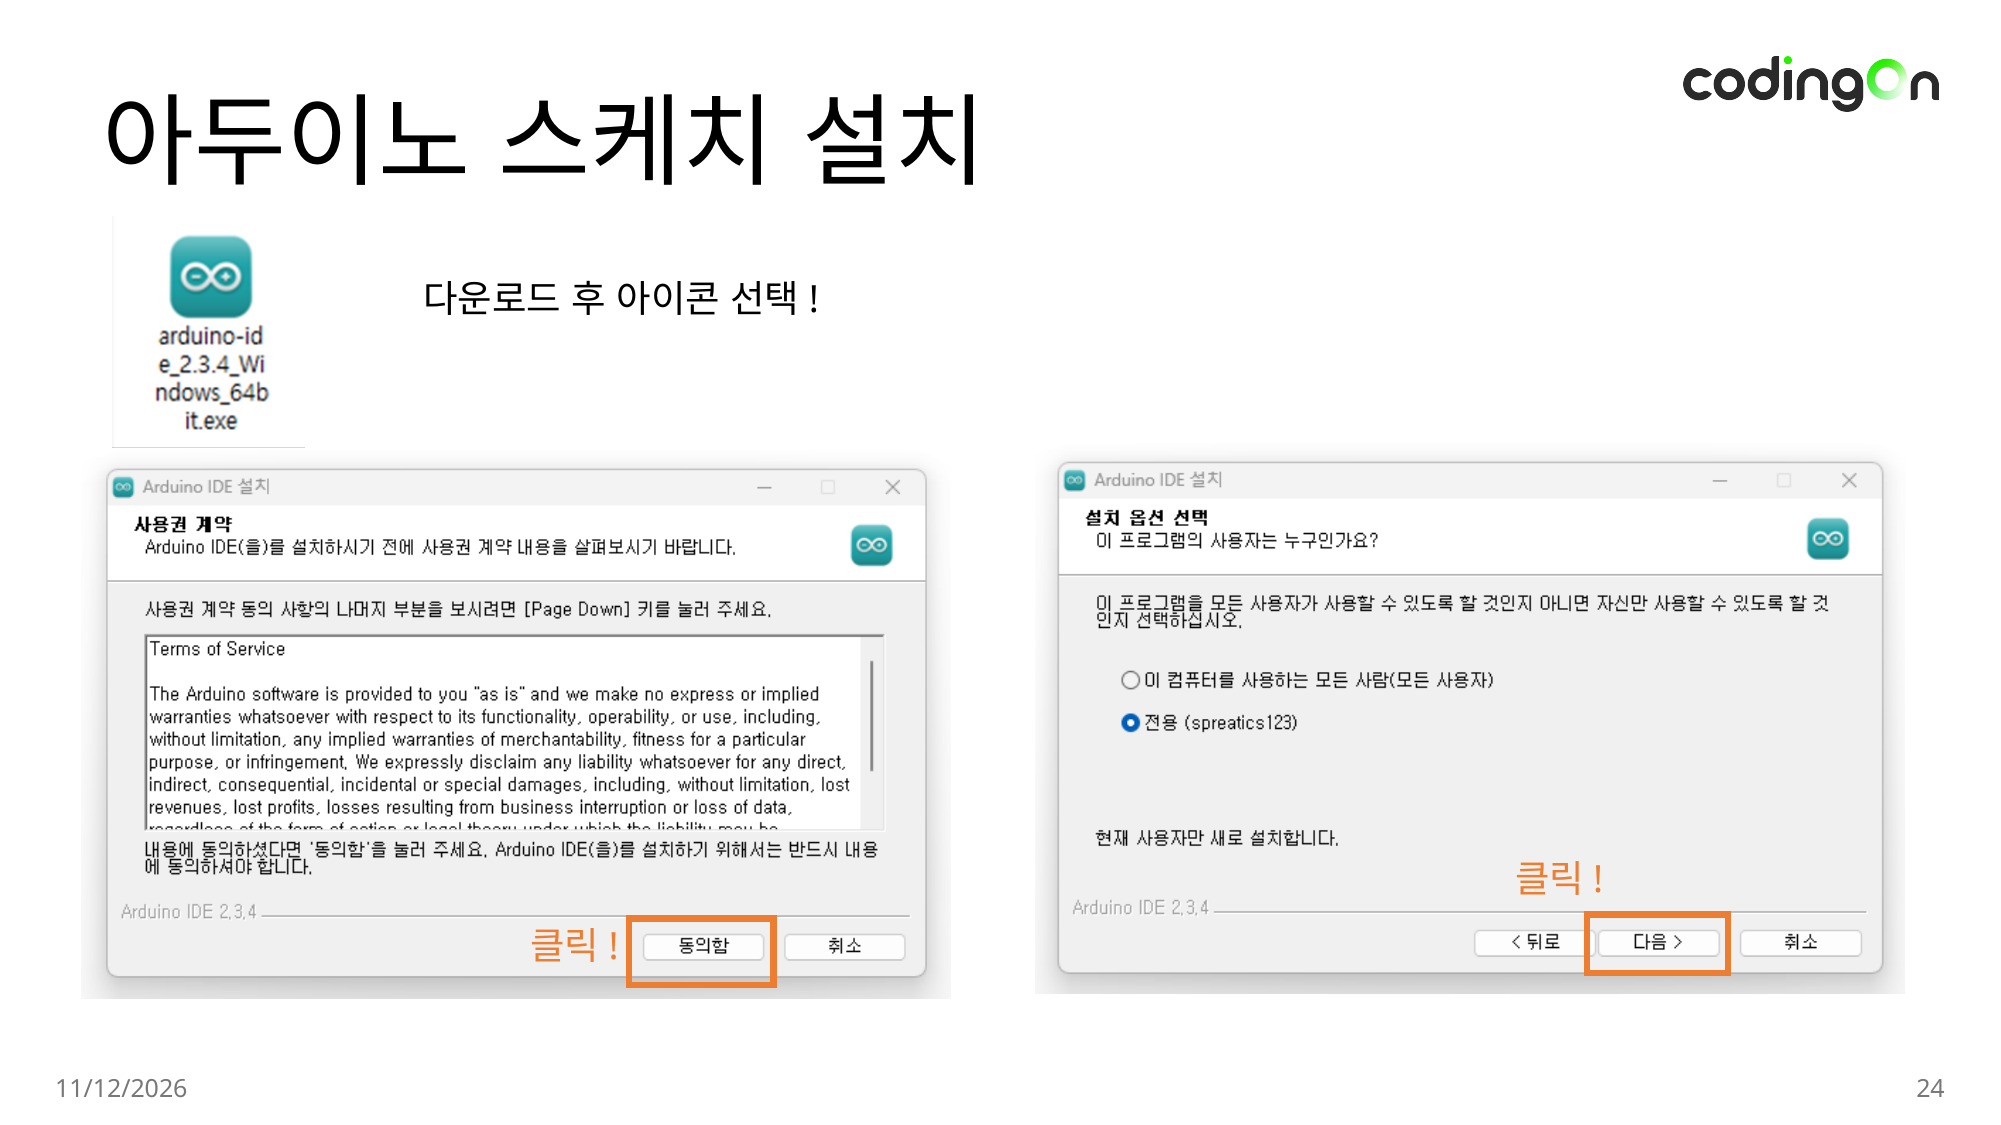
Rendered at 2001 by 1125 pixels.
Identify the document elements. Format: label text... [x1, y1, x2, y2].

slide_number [40, 1059, 491, 1120]
picture [1813, 56, 1939, 112]
picture [1034, 442, 1905, 994]
text_box 다운로드 후 아이콘 선택! [408, 267, 1101, 328]
picture [80, 216, 951, 999]
title 아두이노 스케치 설치 [87, 36, 1813, 255]
slide_number 24 [1509, 1059, 1960, 1120]
